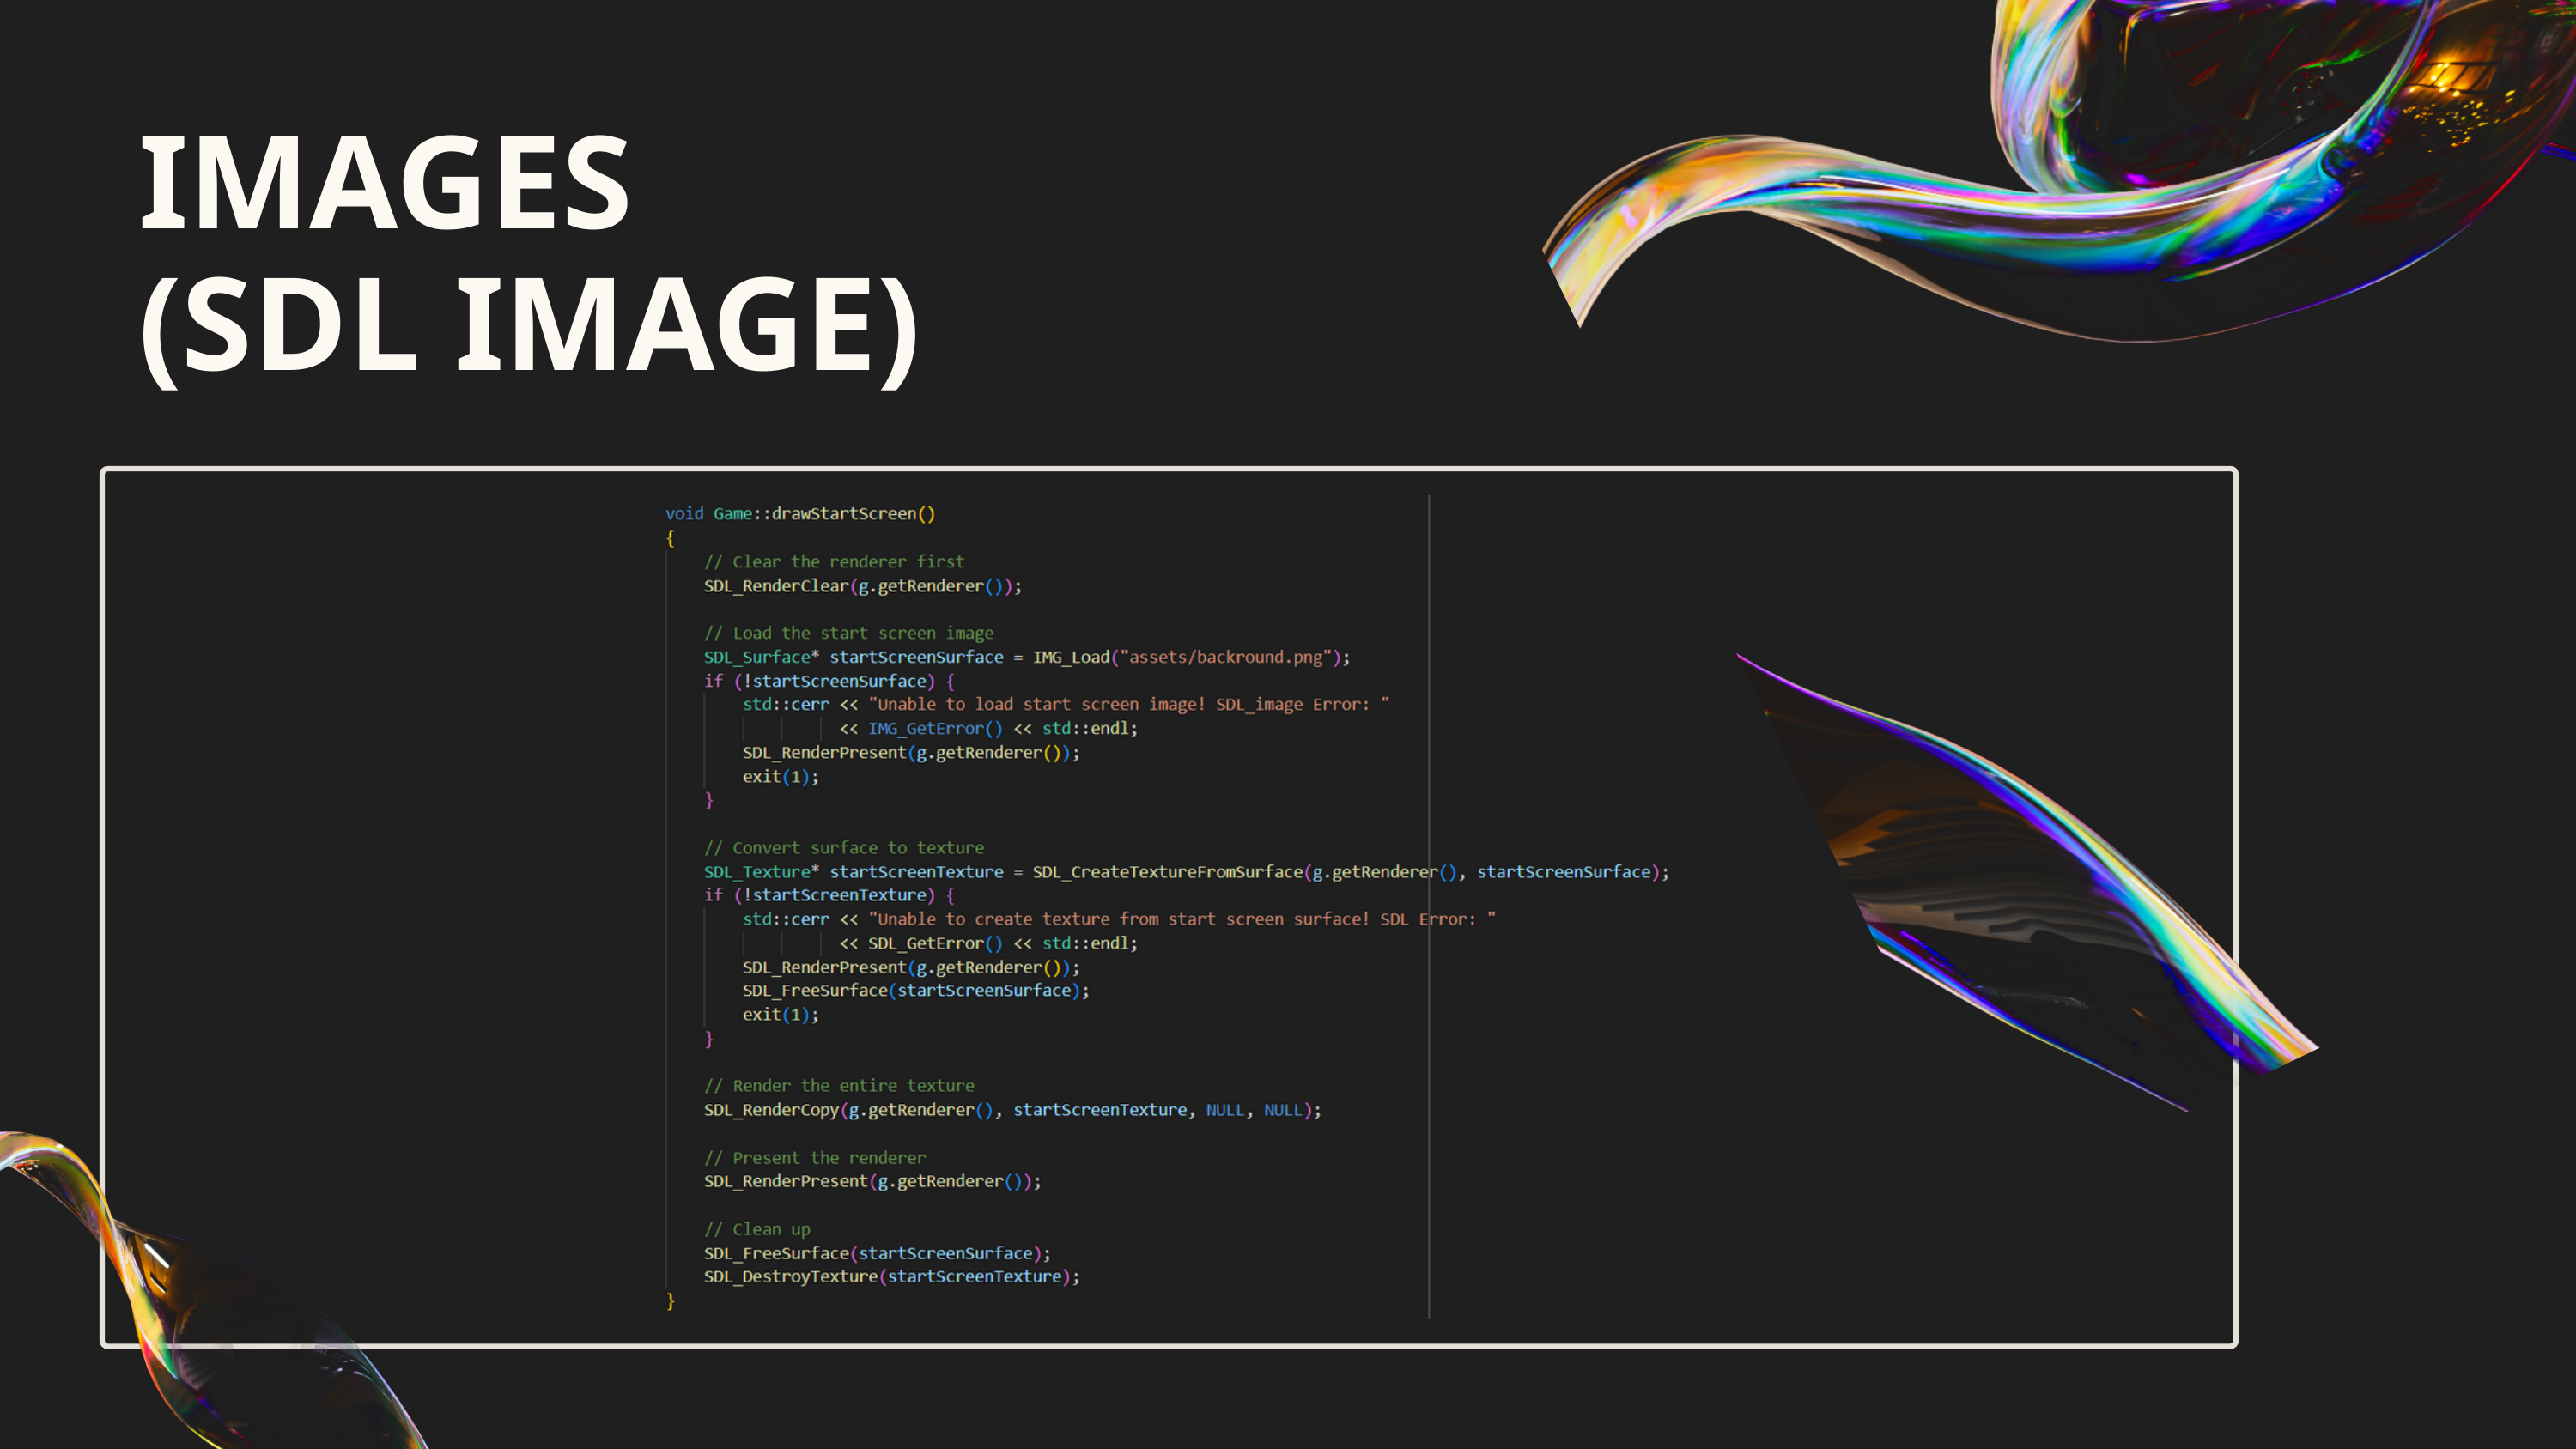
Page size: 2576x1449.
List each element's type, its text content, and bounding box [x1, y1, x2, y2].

text_box [0, 1121, 507, 1449]
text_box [101, 468, 2237, 1347]
text_box [1498, 0, 2576, 1085]
text_box IMAGES (SDL IMAGE) [138, 112, 1396, 397]
